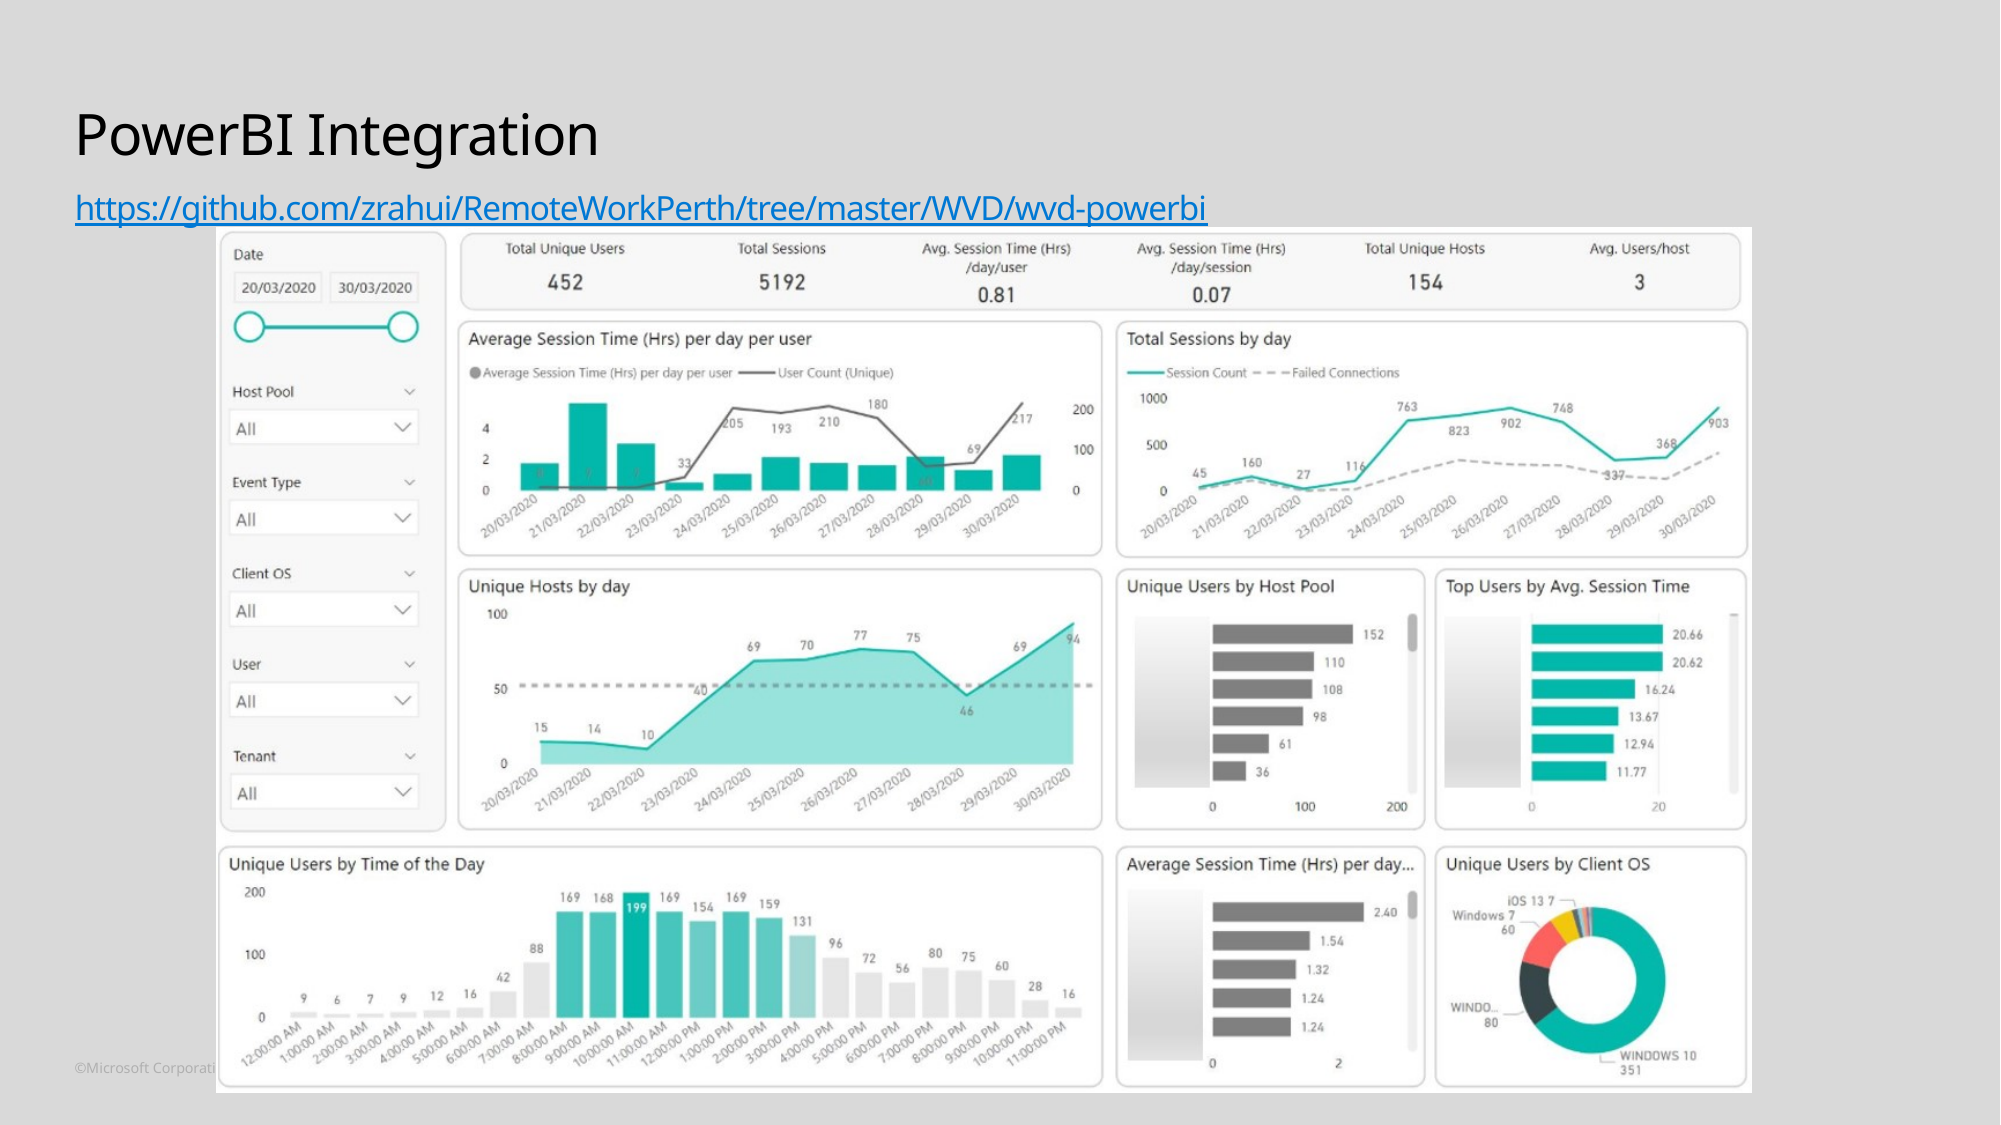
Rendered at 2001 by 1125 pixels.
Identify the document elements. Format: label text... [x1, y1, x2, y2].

picture [216, 227, 1752, 1093]
title PowerBI Integration https://github.com/zrahui/RemoteWorkPerth/tree/master/WVD/wvd-powerbi [74, 101, 1930, 228]
